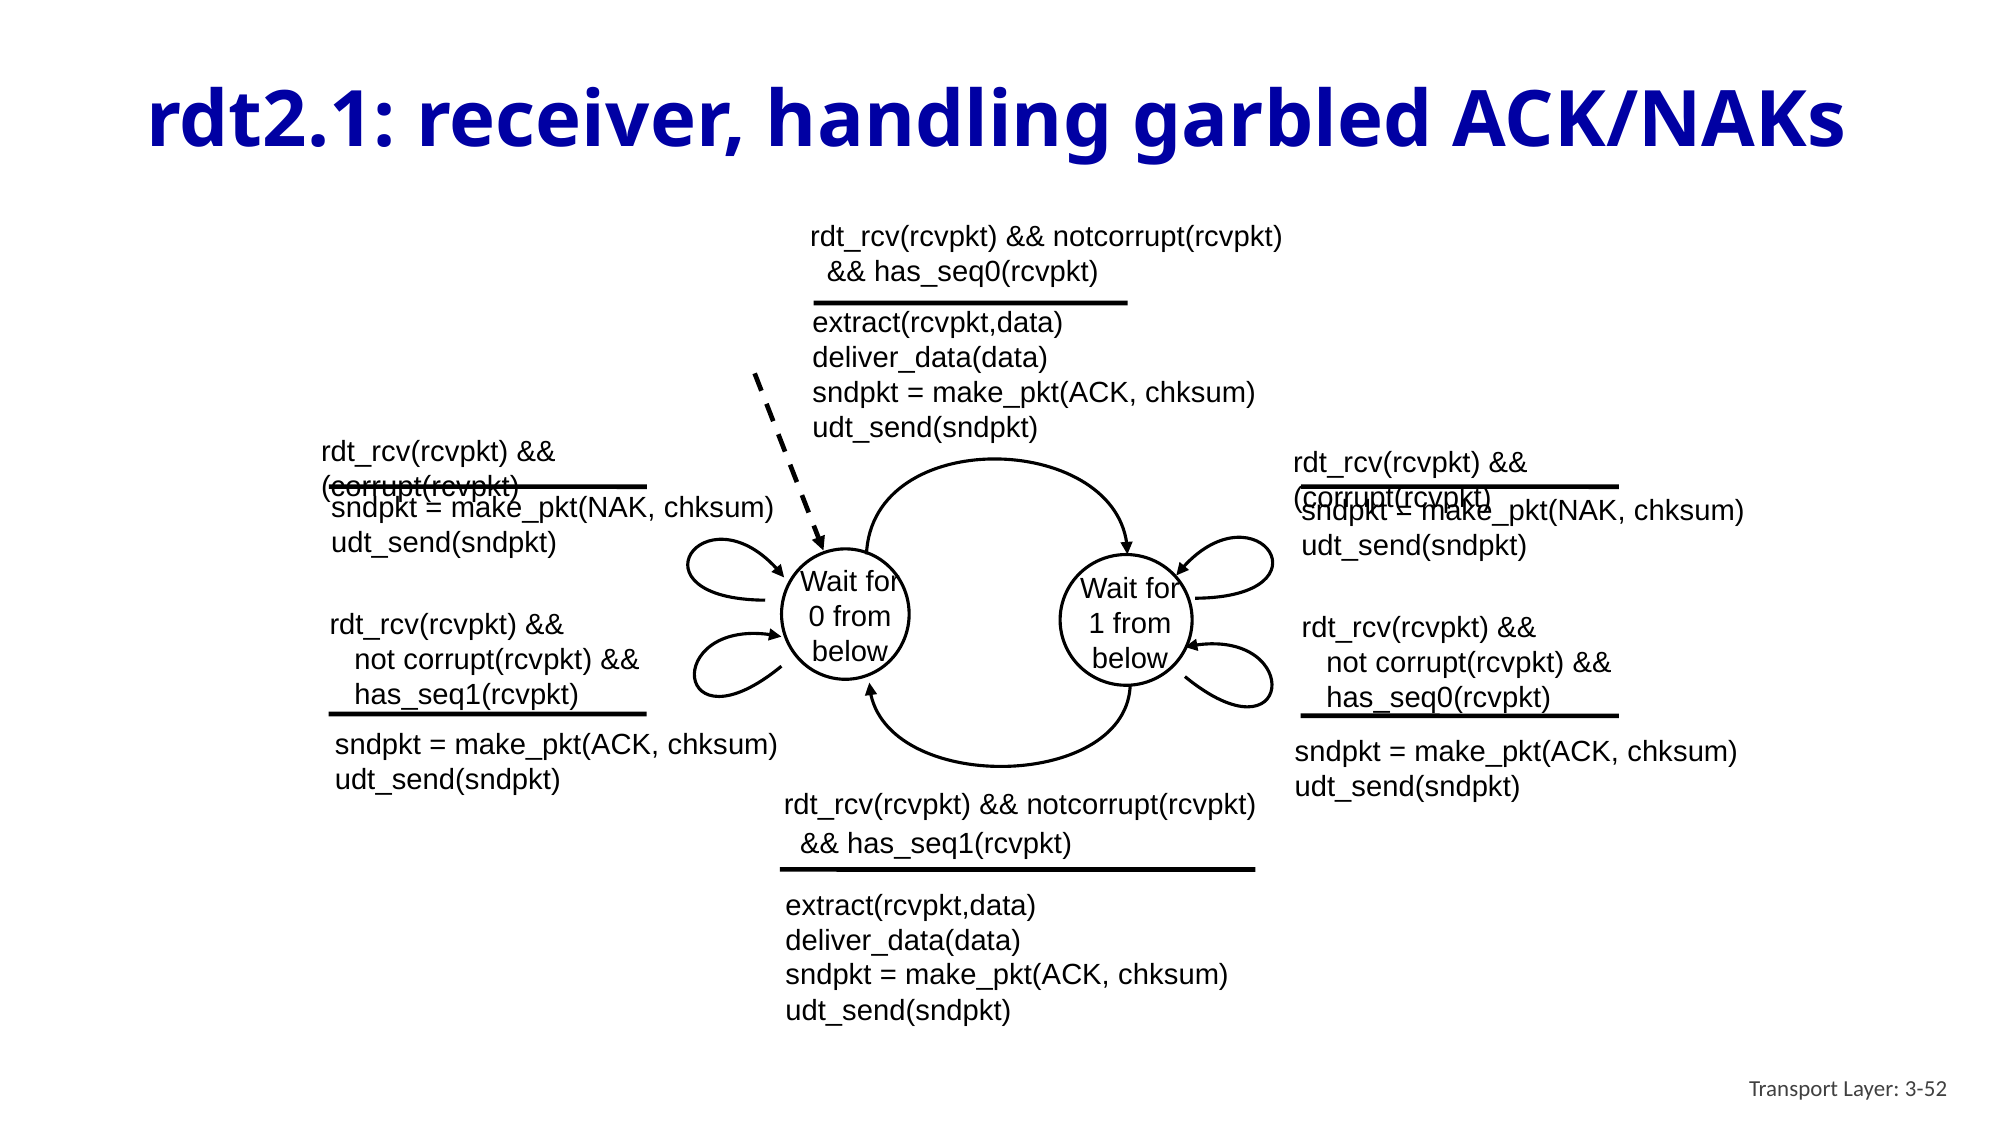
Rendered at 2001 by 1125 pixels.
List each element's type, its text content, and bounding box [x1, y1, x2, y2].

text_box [795, 209, 1449, 555]
slide_number Transport Layer: 3-52 [1512, 1056, 1963, 1117]
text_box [1178, 601, 1762, 792]
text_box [1174, 435, 1784, 630]
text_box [1060, 555, 1178, 686]
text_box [314, 632, 803, 785]
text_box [768, 682, 1403, 1042]
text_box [306, 425, 813, 632]
title rdt2.1: receiver, handling garbled ACK/NAKs [131, 47, 1952, 195]
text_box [803, 555, 916, 680]
